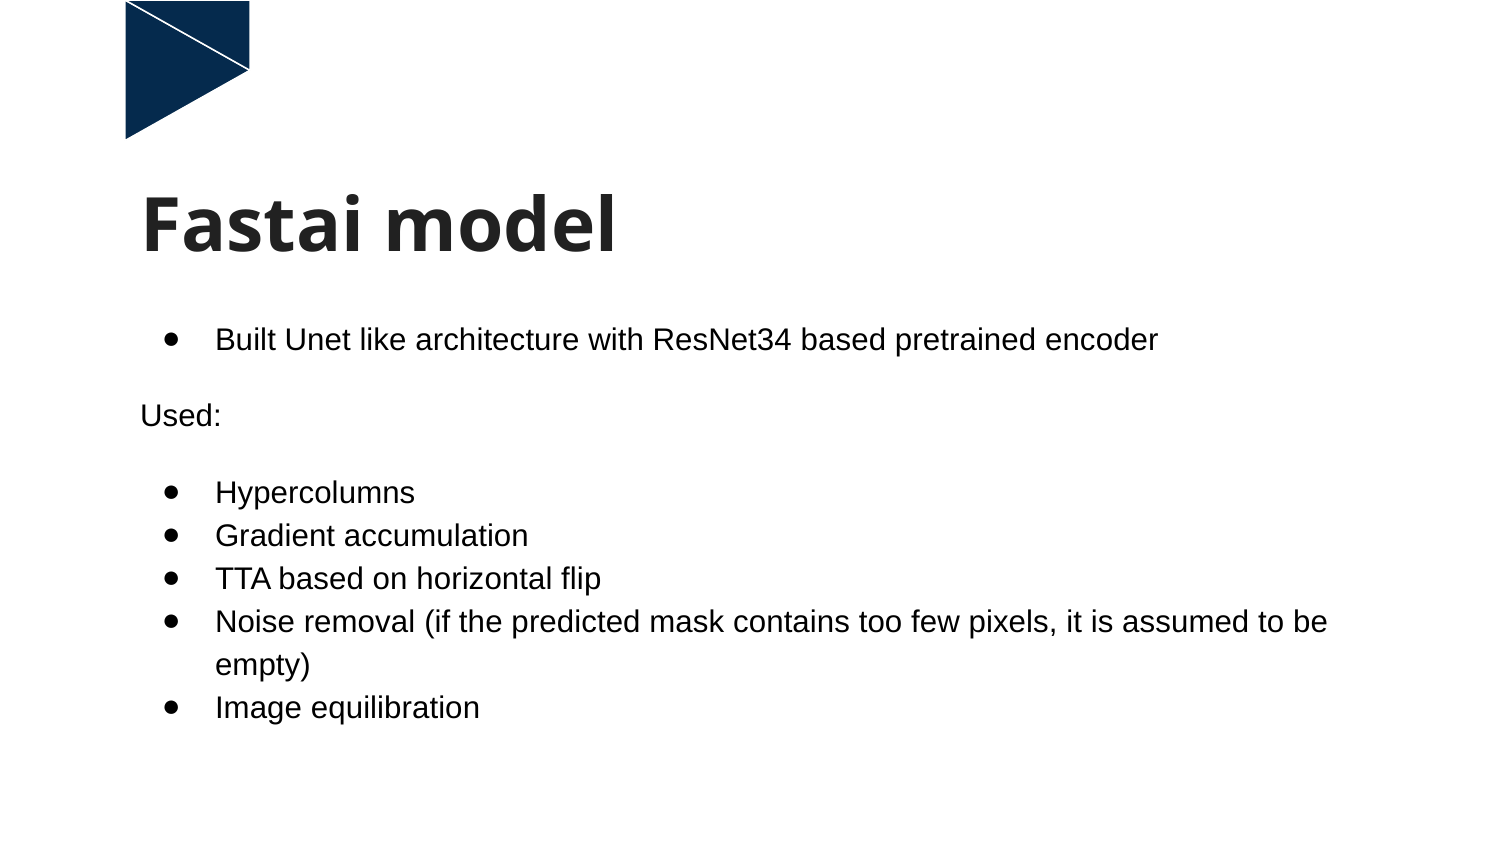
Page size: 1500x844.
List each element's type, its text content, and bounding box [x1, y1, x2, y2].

title Fastai model [125, 140, 1375, 281]
list Built Unet like architecture with ResNet34 based pretrained encoder Used: Hypercolumns Gradient accumulation TTA based on horizontal flip Noise removal (if the predicted mask contains too few pixels, it is assumed to be empty) Image equilibration [125, 298, 1375, 751]
